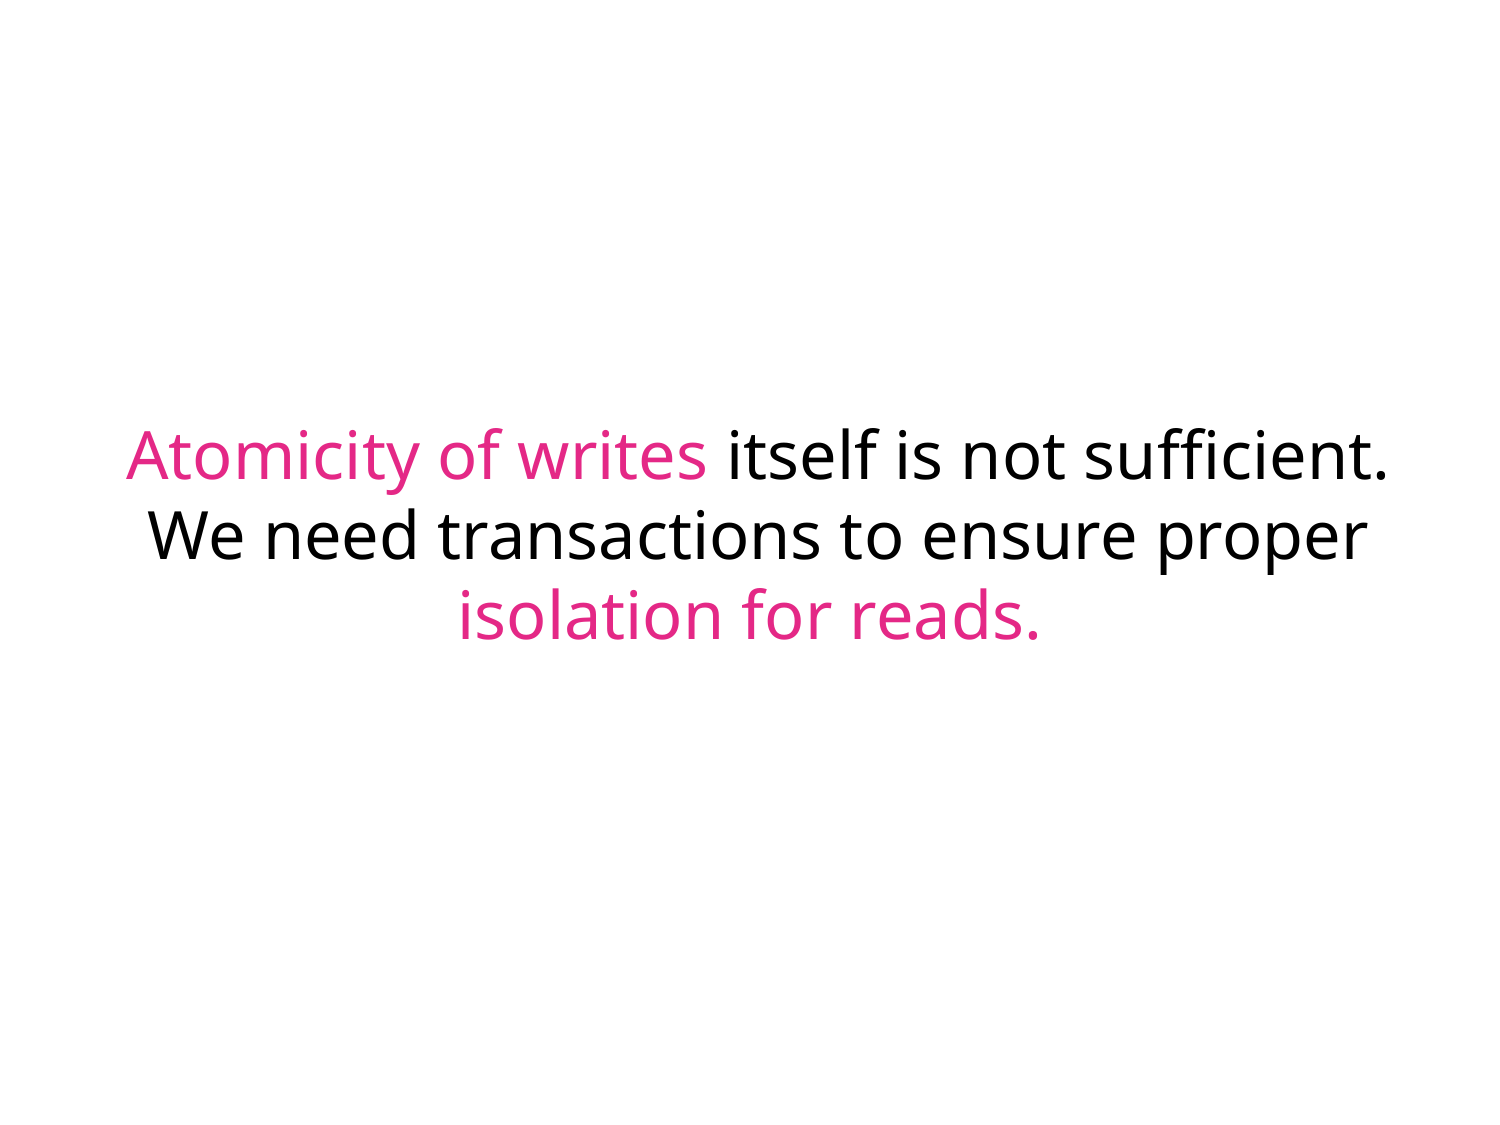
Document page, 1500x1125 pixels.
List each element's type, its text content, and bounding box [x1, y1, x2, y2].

title Atomicity of writes itself is not sufficient. We need transactions to ensure proper isolation for reads. [75, 404, 1443, 662]
